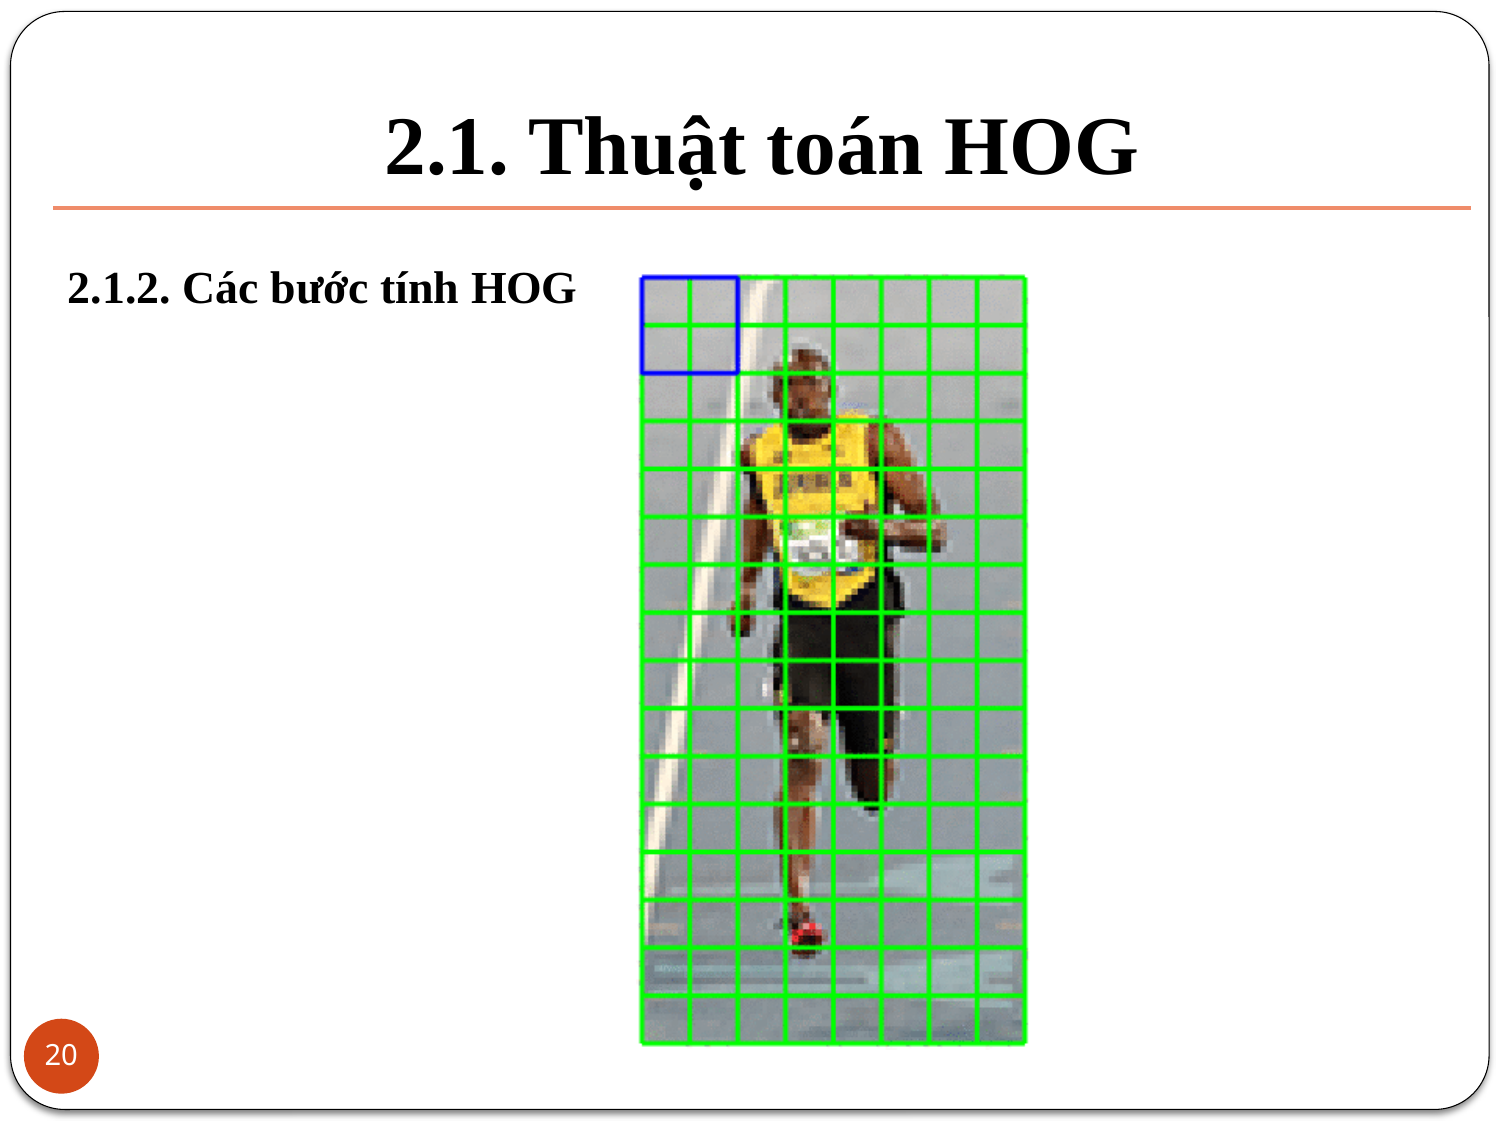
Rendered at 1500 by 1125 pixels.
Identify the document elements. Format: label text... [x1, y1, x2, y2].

list 2.1.2. Các bước tính HOG [53, 250, 1459, 1072]
slide_number 20 [23, 1018, 99, 1094]
title 2.1. Thuật toán HOG [53, 19, 1471, 206]
picture [635, 272, 1034, 1050]
